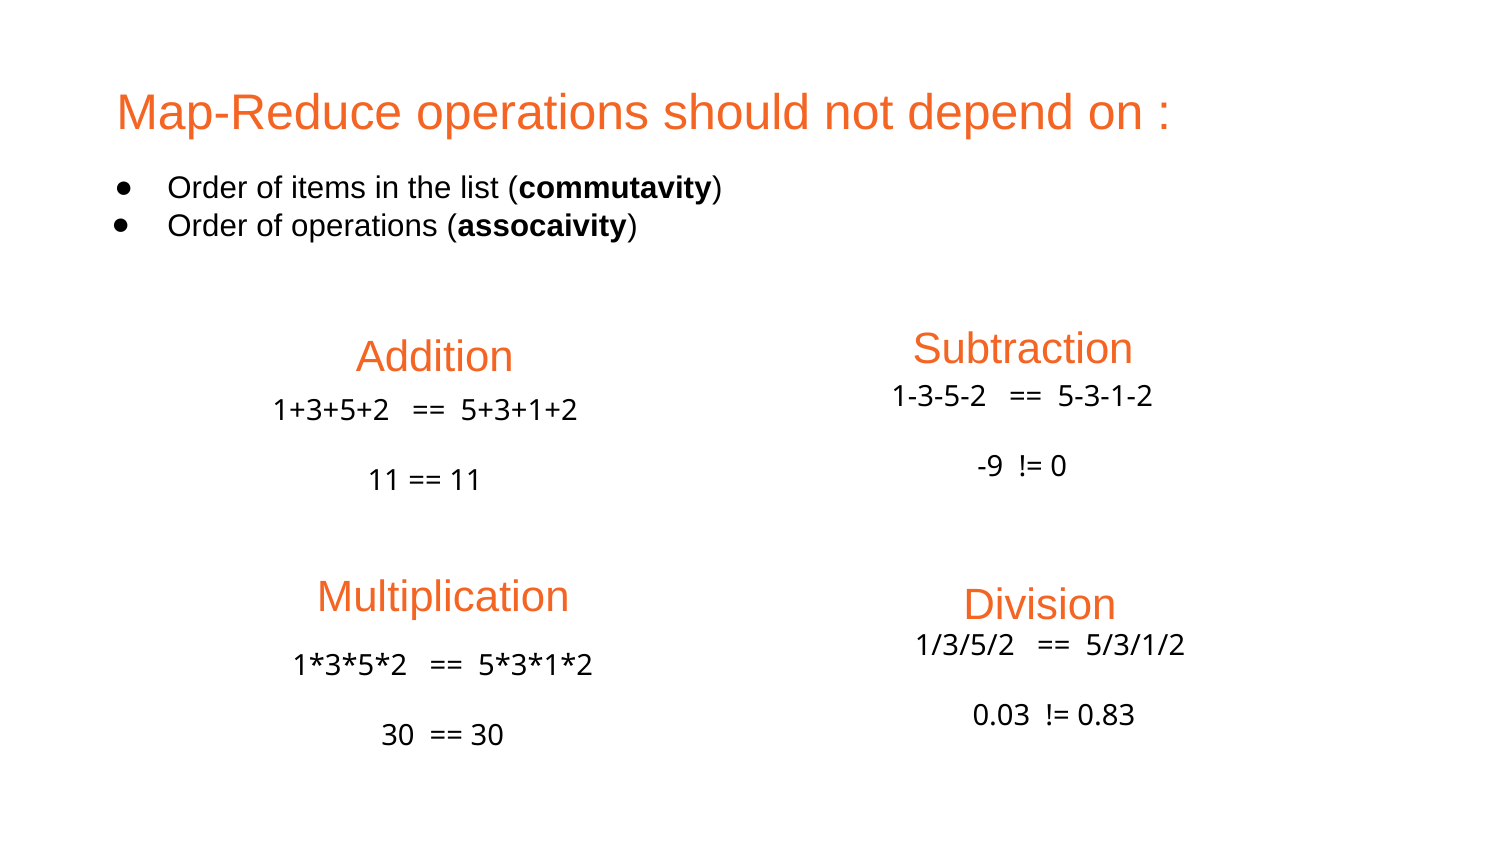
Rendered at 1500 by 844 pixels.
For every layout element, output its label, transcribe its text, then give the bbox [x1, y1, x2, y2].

text_box Order of items in the list (commutavity) Order of operations (assocaivity) [77, 152, 1156, 253]
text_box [170, 538, 723, 784]
text_box 1/3/5/2 == 5/3/1/2 0.03 != 0.83 [778, 611, 1330, 781]
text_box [153, 297, 705, 546]
text_box Division [901, 545, 1186, 611]
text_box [750, 290, 1302, 533]
text_box Map-Reduce operations should not depend on : [101, 64, 1256, 183]
